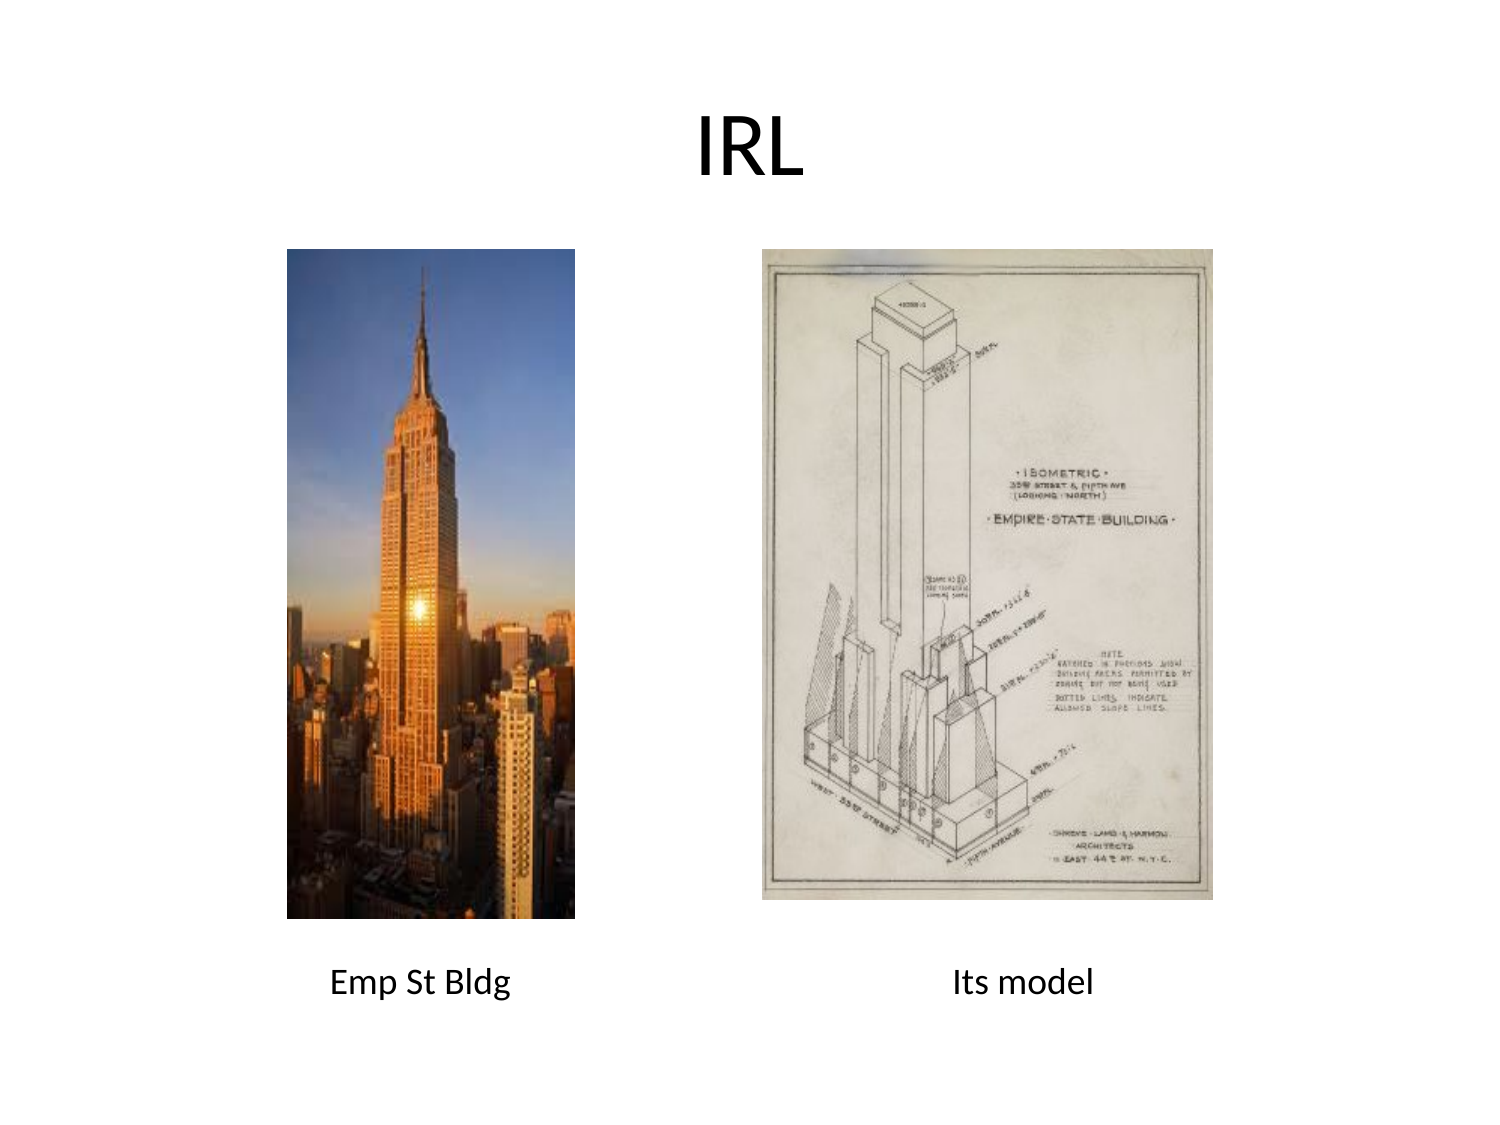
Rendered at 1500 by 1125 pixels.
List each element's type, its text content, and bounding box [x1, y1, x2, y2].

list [287, 249, 576, 919]
text_box Emp St Bldg Its model [187, 949, 1313, 1010]
picture [762, 249, 1213, 901]
title IRL [75, 45, 1425, 233]
